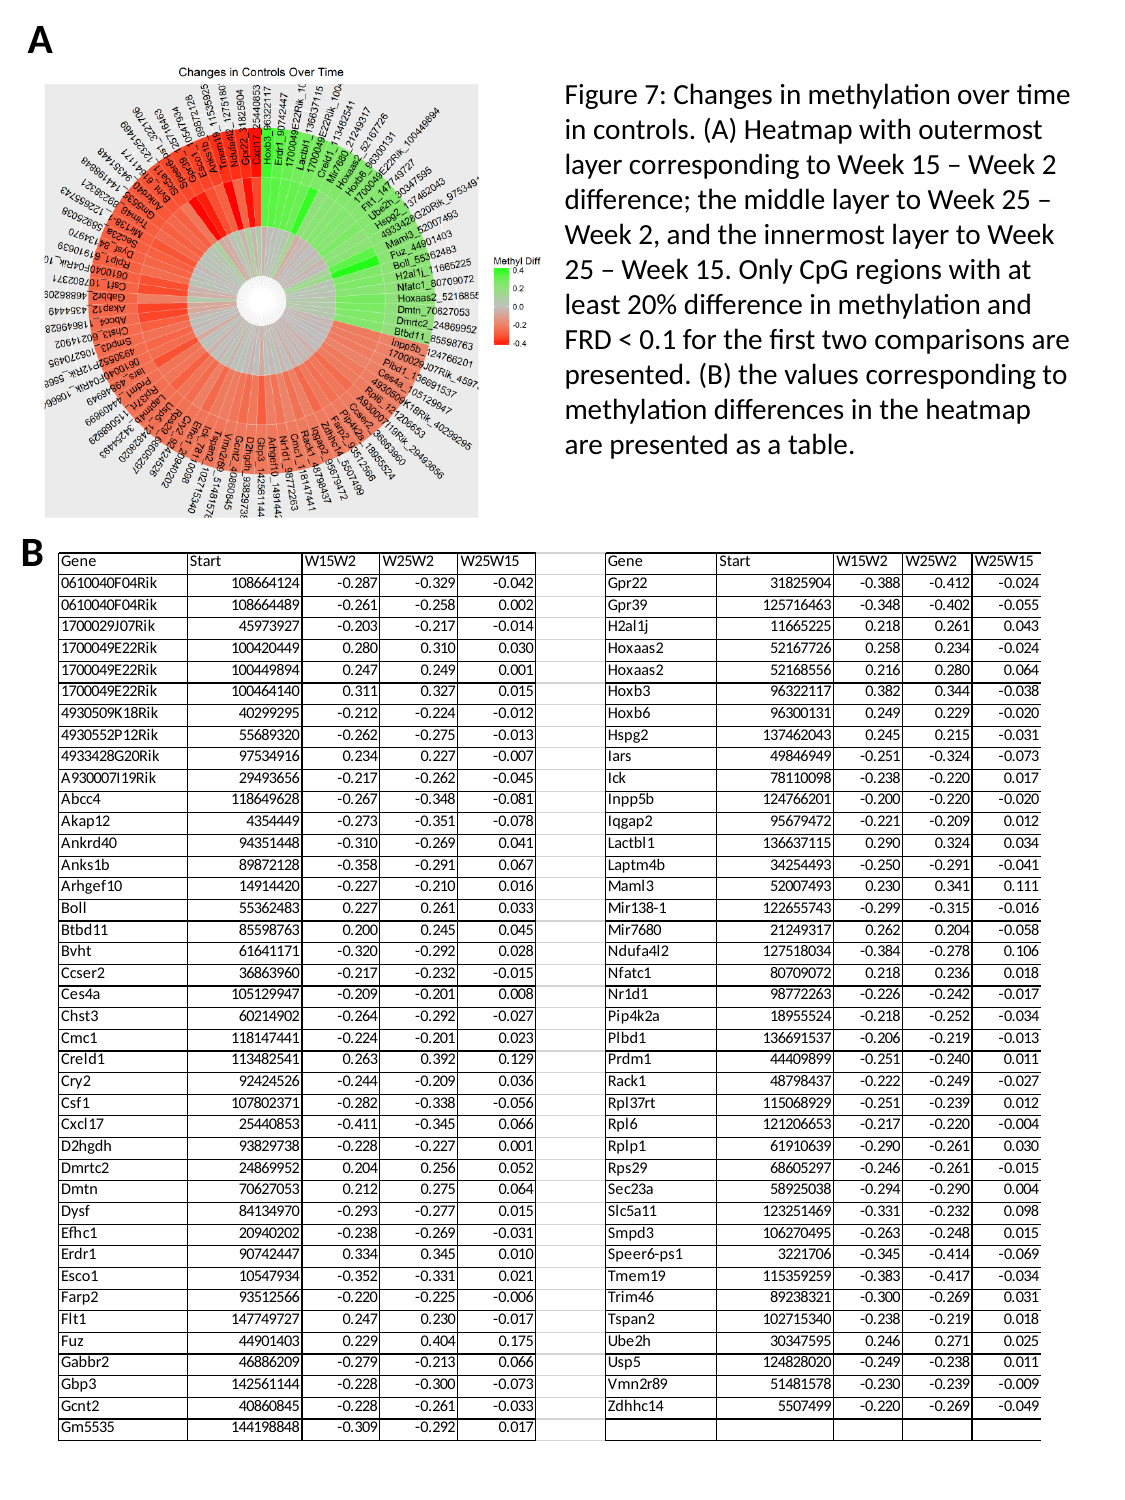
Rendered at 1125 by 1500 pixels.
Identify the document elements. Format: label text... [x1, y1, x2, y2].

picture [37, 37, 551, 551]
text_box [57, 552, 1043, 1442]
text_box A [12, 4, 68, 70]
text_box B [5, 517, 52, 582]
text_box Figure 7: Changes in methylation over time in controls. (A) Heatmap with outermost layer corresponding to Week 15 – Week 2 difference; the middle layer to Week 25 – Week 2, and the innermost layer to Week 25 – Week 15. Only CpG regions with at least 20% difference in methylation and FRD < 0.1 for the first two comparisons are presented. (B) the values corresponding to methylation differences in the heatmap are presented as a table. [554, 68, 1088, 468]
